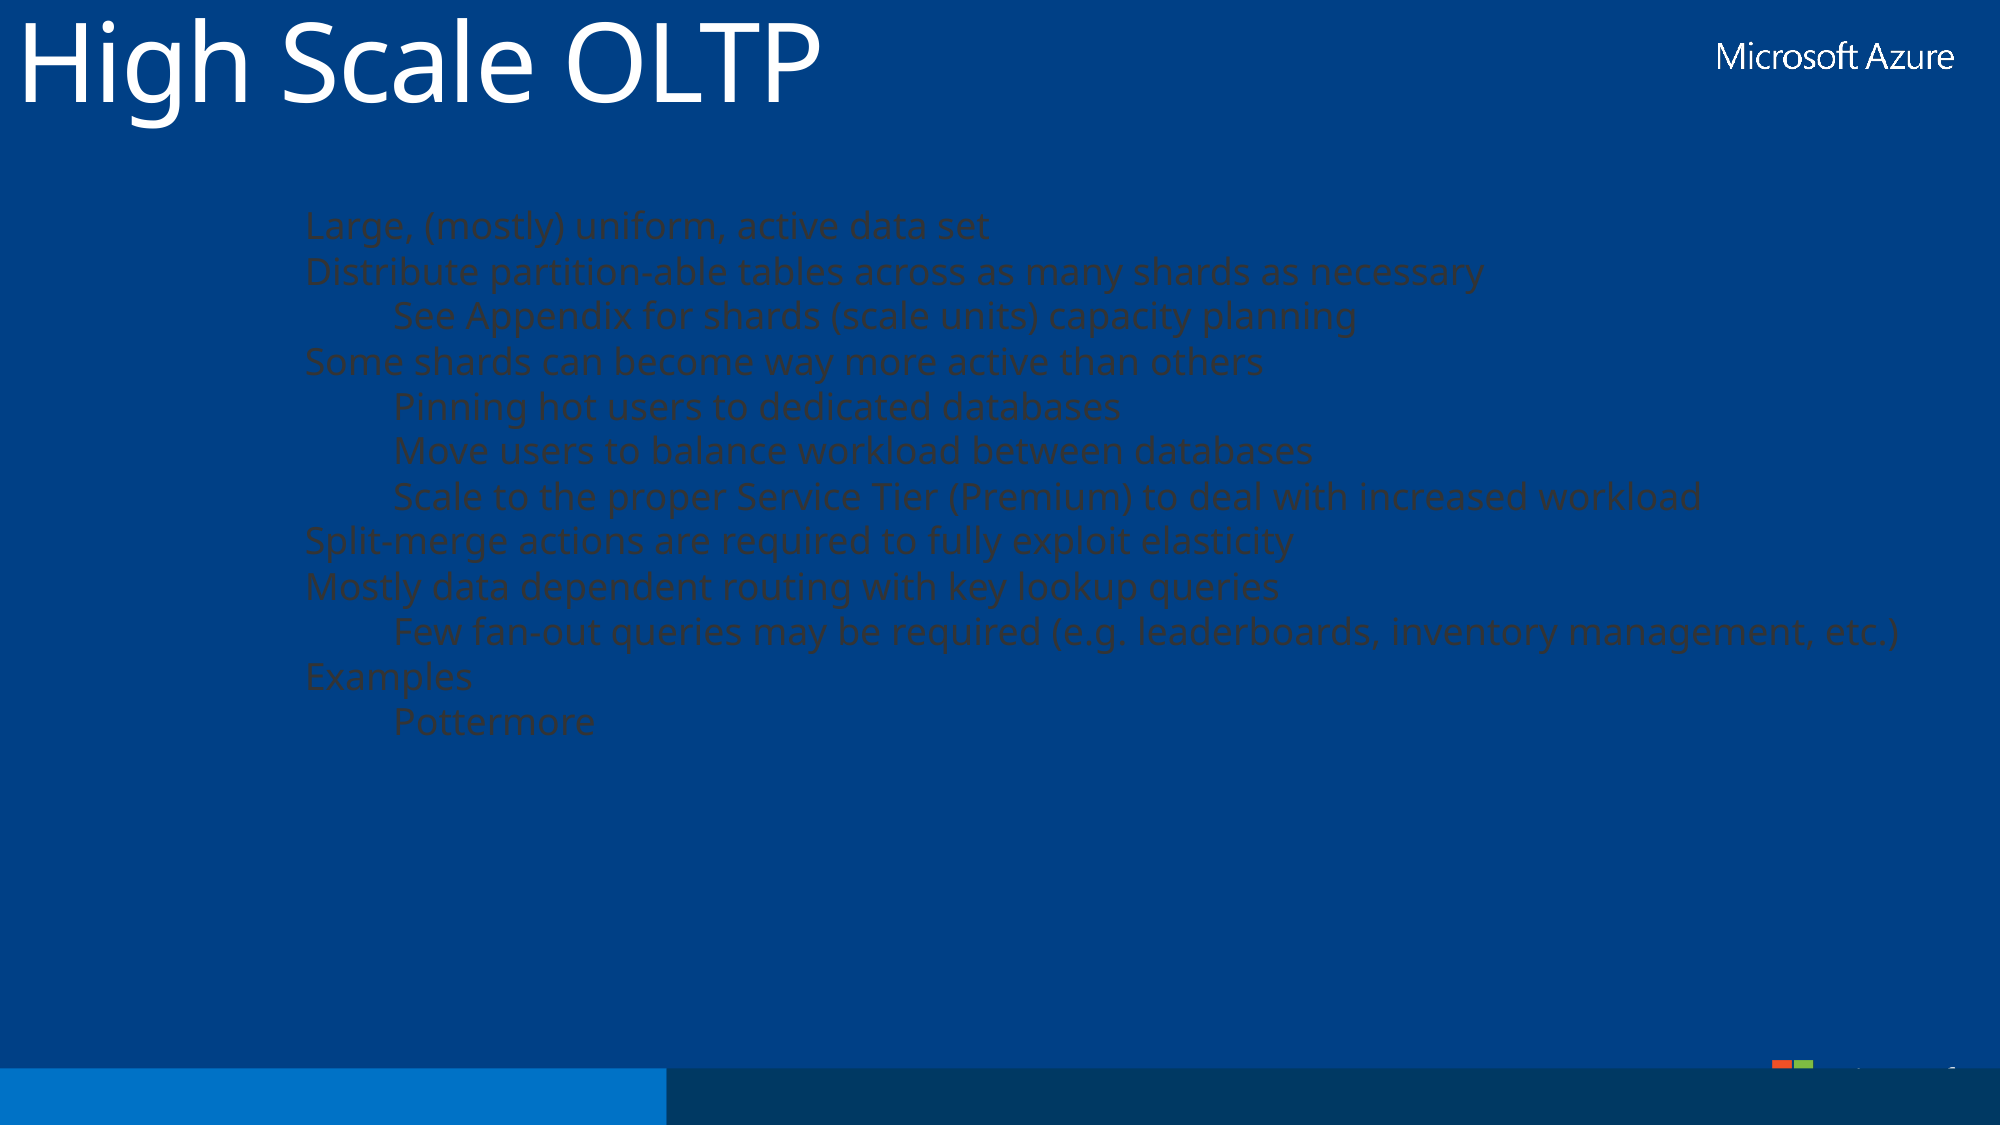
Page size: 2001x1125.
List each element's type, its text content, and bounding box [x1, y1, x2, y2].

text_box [0, 1068, 2000, 1125]
picture [1772, 1060, 1965, 1068]
list Large, (mostly) uniform, active data set Distribute partition-able tables across as many shards as necessary See Appendix for shards (scale units) capacity planning Some shards can become way more active than others Pinning hot users to dedicated databases Move users to balance workload between databases Scale to the proper Service Tier (Premium) to deal with increased workload Split-merge actions are required to fully exploit elasticity Mostly data dependent routing with key lookup queries Few fan-out queries may be required (e.g. leaderboards, inventory management, etc.) Examples Pottermore [290, 195, 2000, 1014]
title High Scale OLTP [0, 0, 2000, 134]
